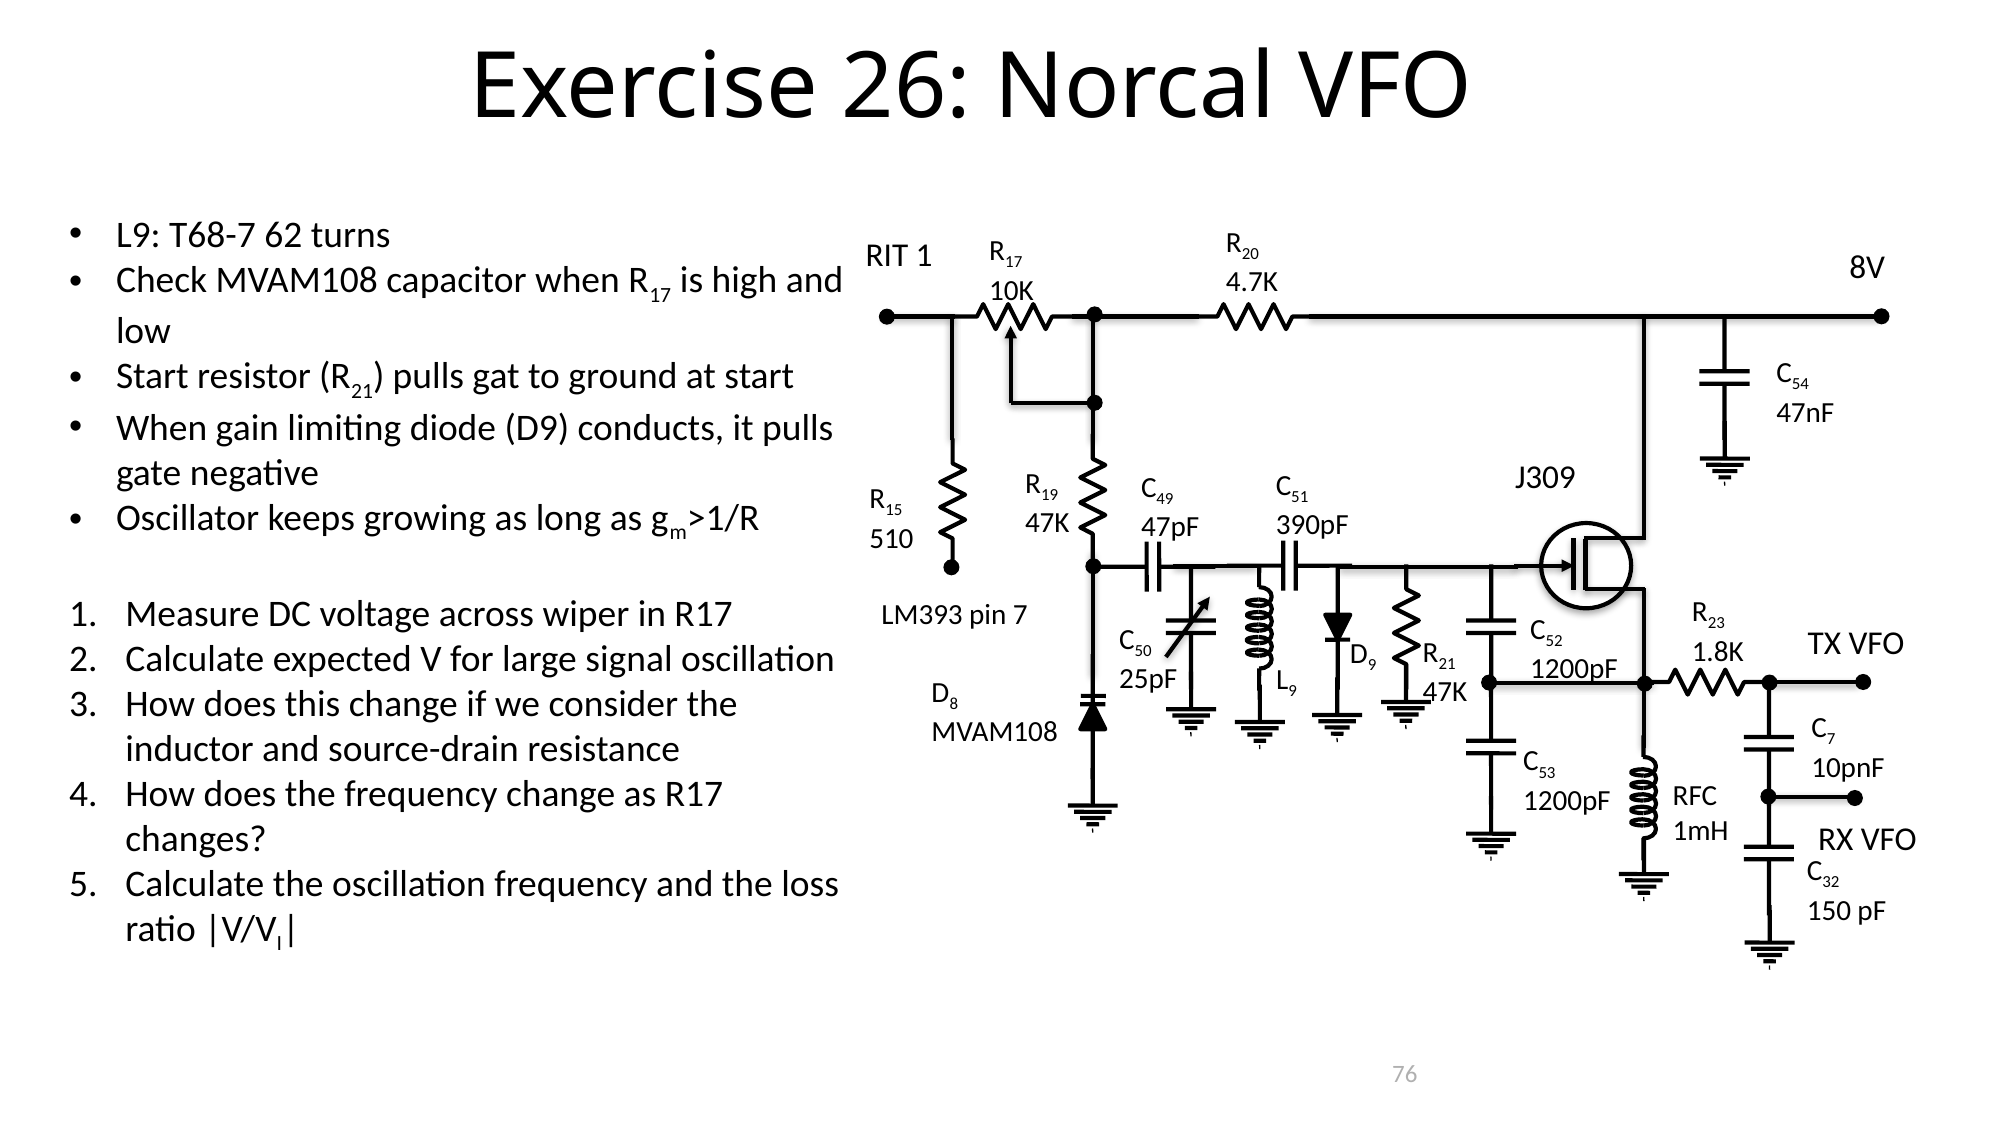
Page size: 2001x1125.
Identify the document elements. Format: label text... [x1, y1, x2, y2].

text_box L9: T68-7 62 turns Check MVAM108 capacitor when R17 is high and low Start resistor (R21) pulls gat to ground at start When gain limiting diode (D9) conducts, it pulls gate negative Oscillator keeps growing as long as gm>1/R Measure DC voltage across wiper in R17 Calculate expected V for large signal oscillation How does this change if we consider the inductor and source-drain resistance How does the frequency change as R17 changes? Calculate the oscillation frequency and the loss ratio |V/VI| [61, 202, 857, 1036]
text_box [858, 215, 1962, 968]
text_box Exercise 26: Norcal VFO [216, 25, 1727, 136]
slide_number 76 [1074, 968, 1425, 1125]
